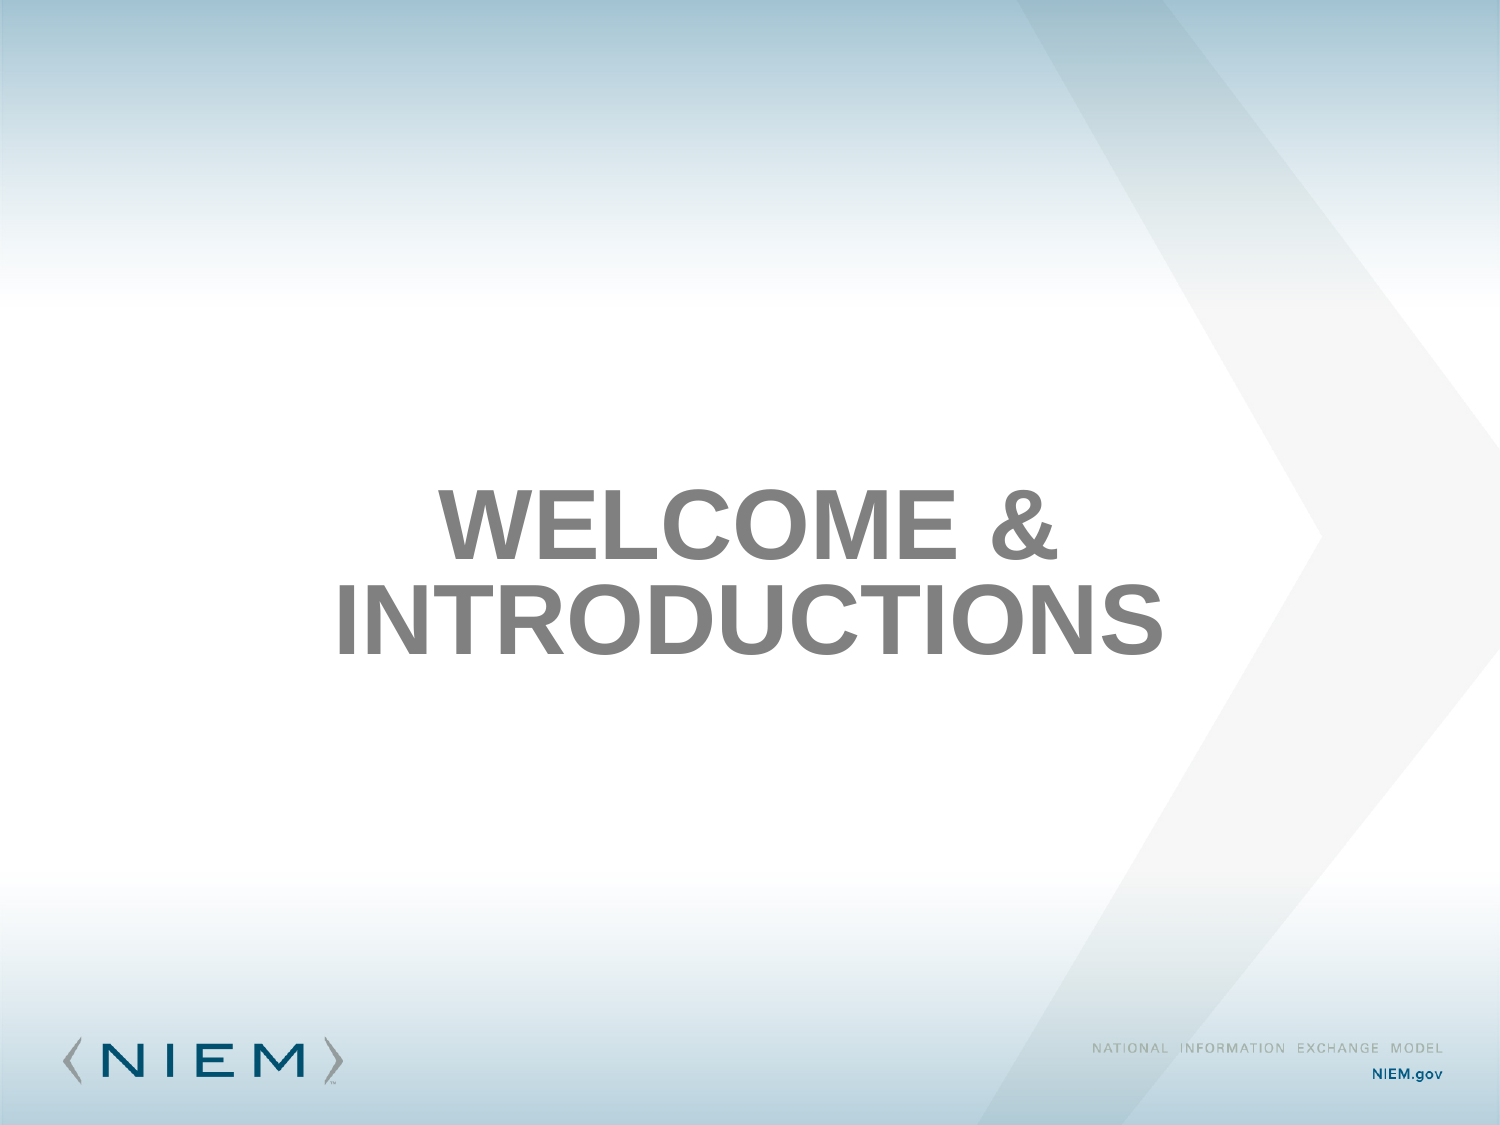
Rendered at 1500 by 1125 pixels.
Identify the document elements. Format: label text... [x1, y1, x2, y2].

title Welcome & introductions [245, 474, 1255, 613]
picture [0, 0, 1500, 1125]
